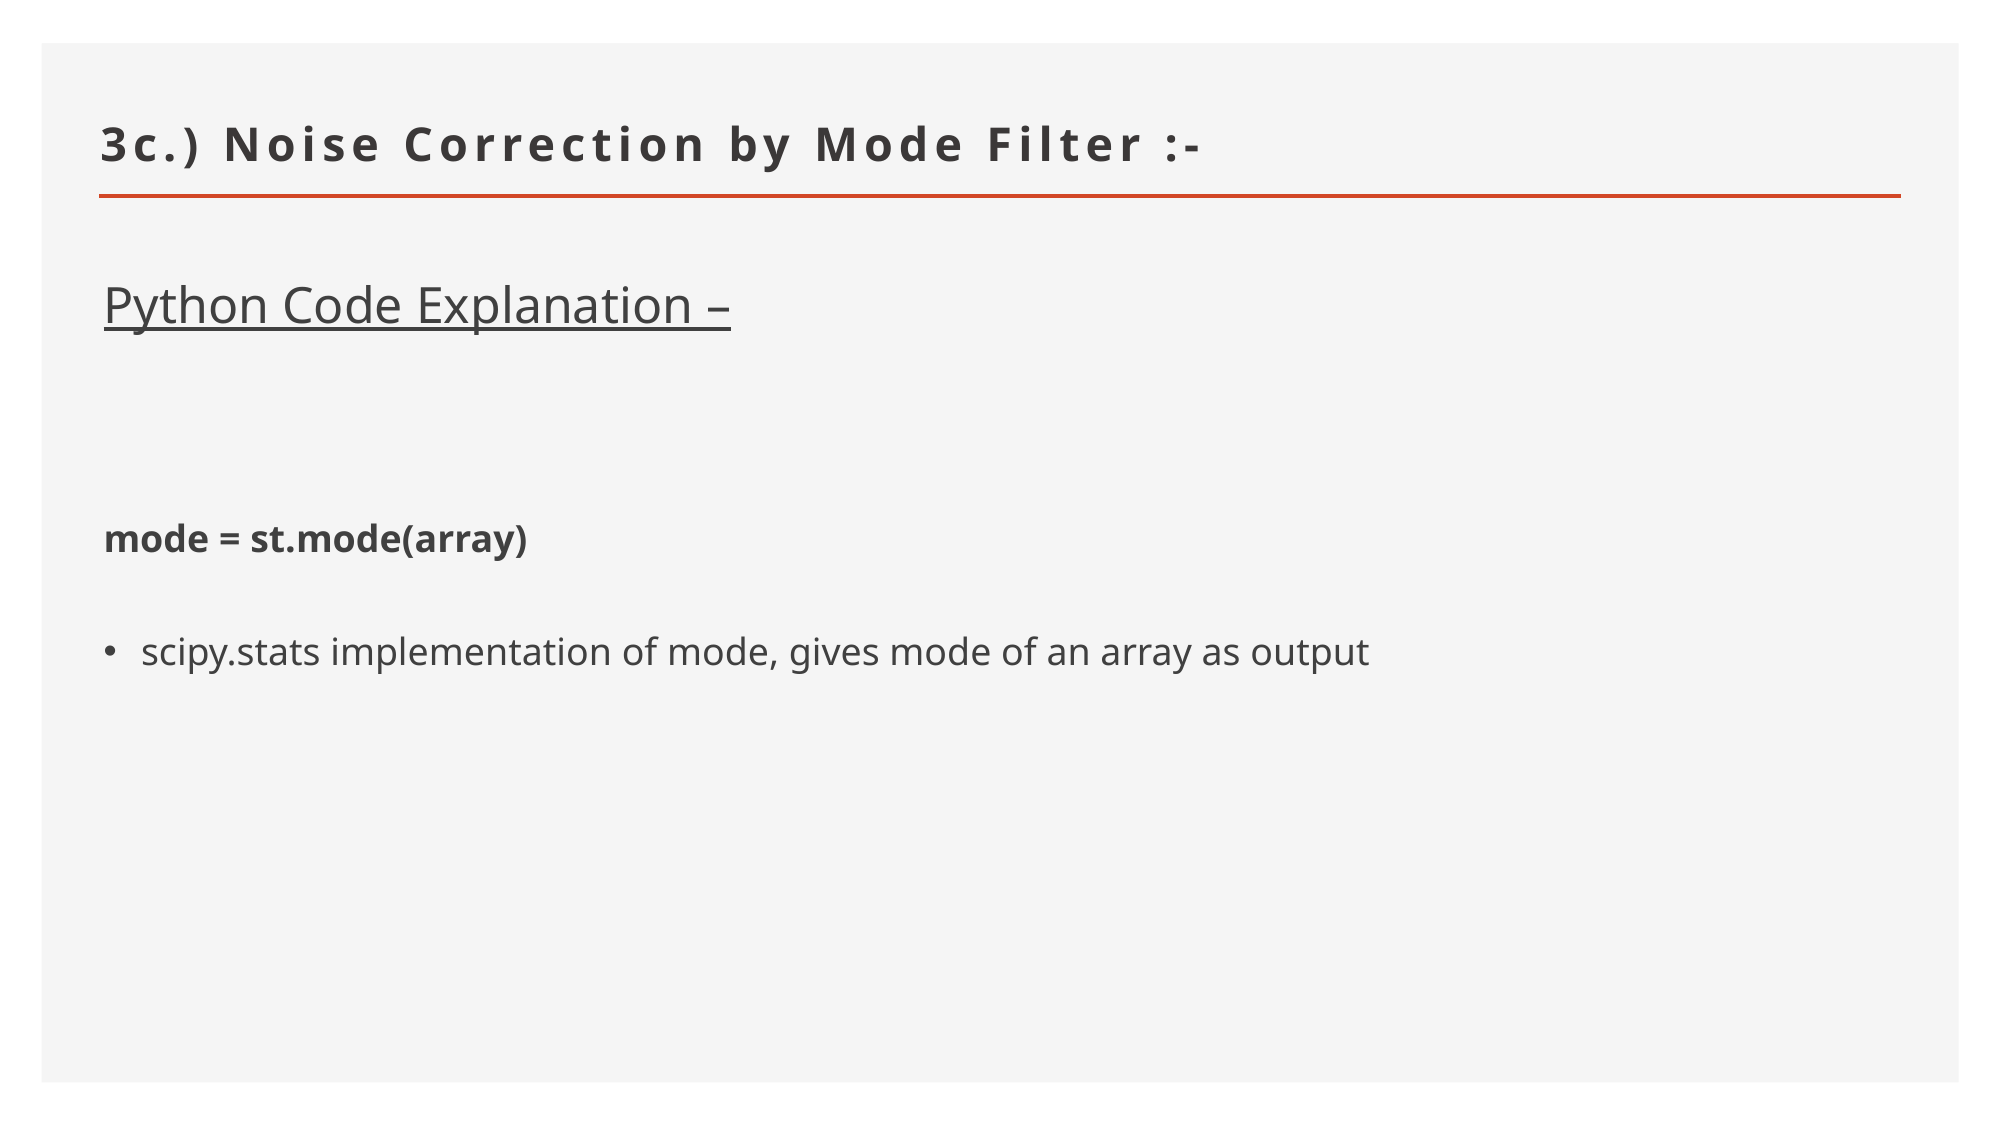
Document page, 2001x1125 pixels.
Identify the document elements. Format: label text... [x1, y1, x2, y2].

list Python Code Explanation – mode = st.mode(array) scipy.stats implementation of mode, gives mode of an array as output [88, 235, 1883, 1005]
title 3c.) Noise Correction by Mode Filter :- [85, 73, 1281, 179]
